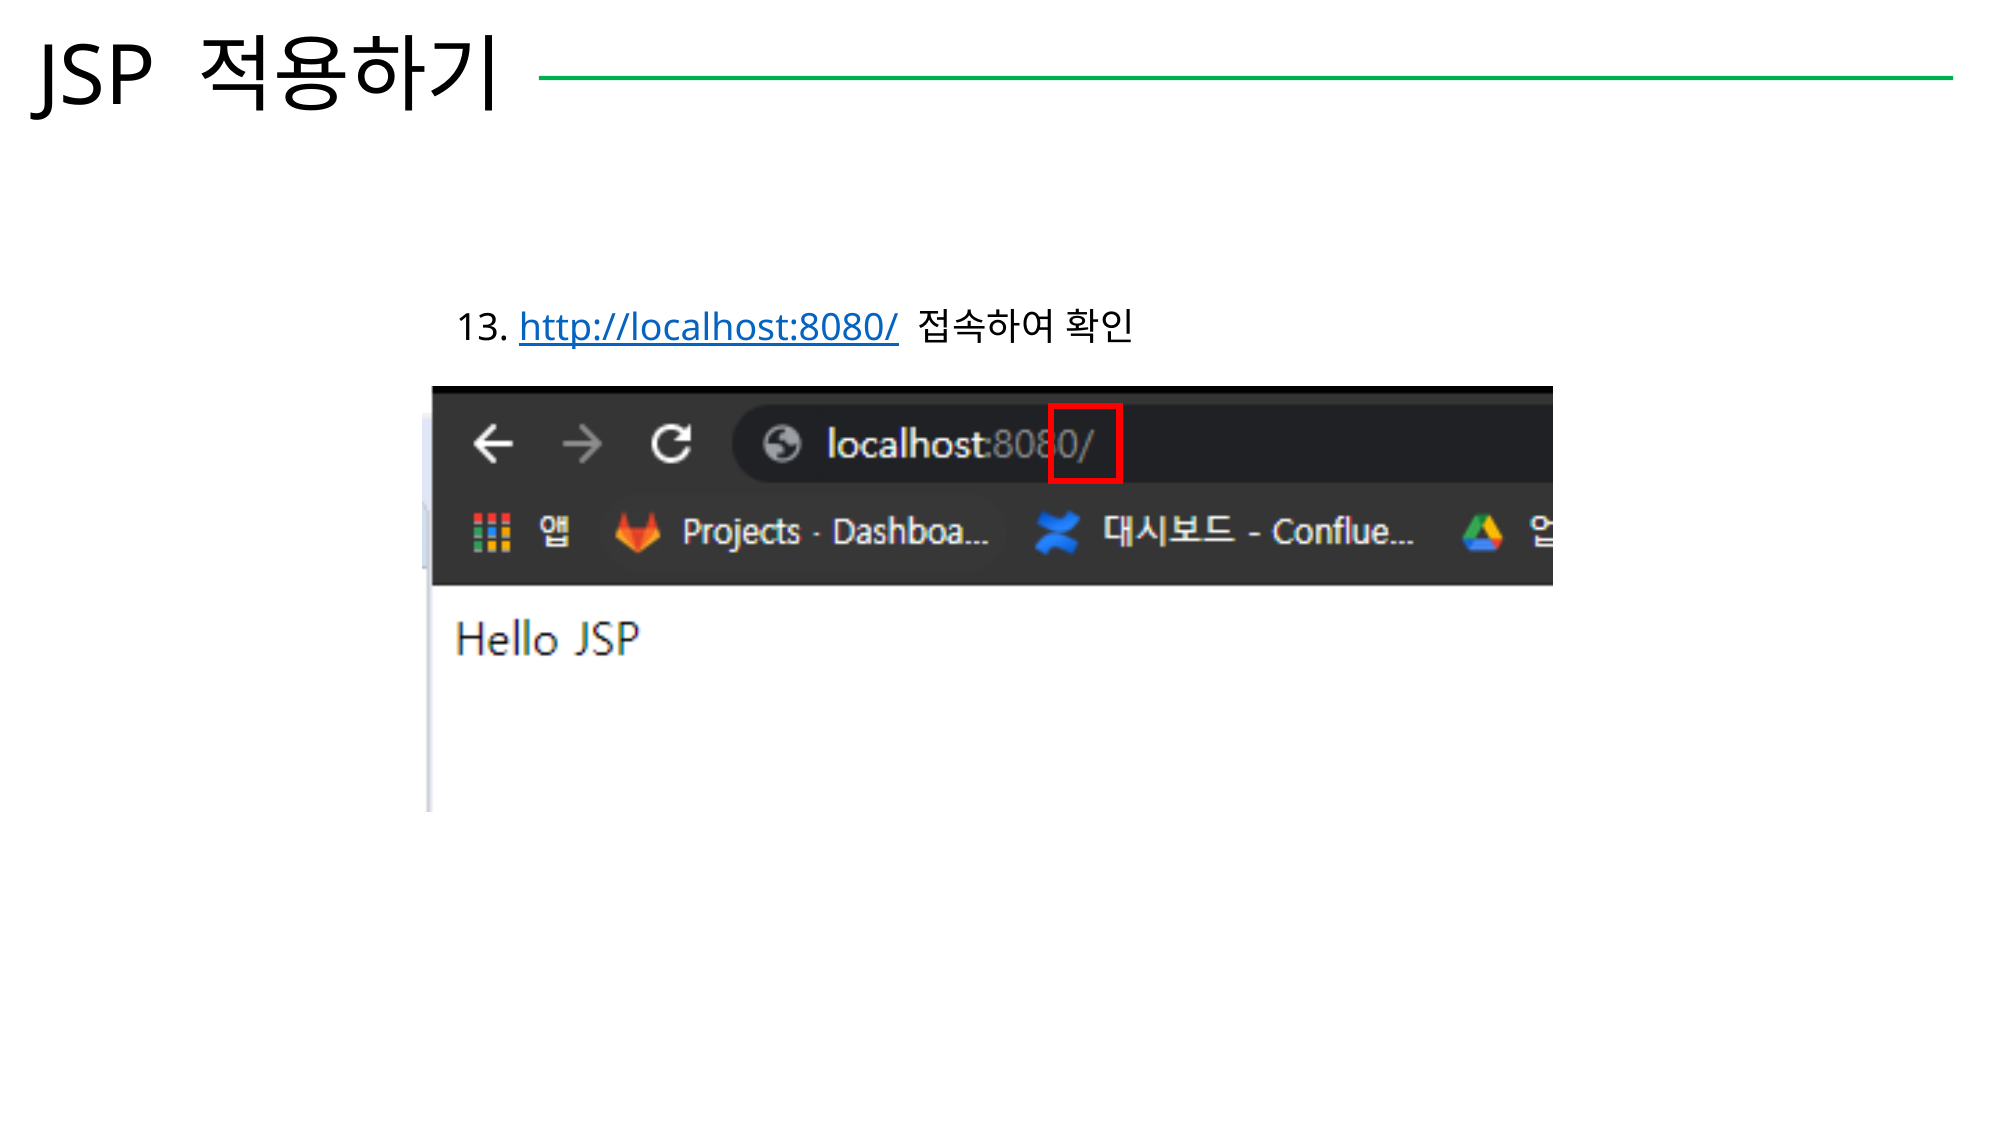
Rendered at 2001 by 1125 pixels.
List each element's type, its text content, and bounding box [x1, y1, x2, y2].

picture [422, 386, 1553, 812]
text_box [22, 21, 1954, 135]
text_box 13. http://localhost:8080/ 접속하여 확인 [441, 295, 1360, 362]
